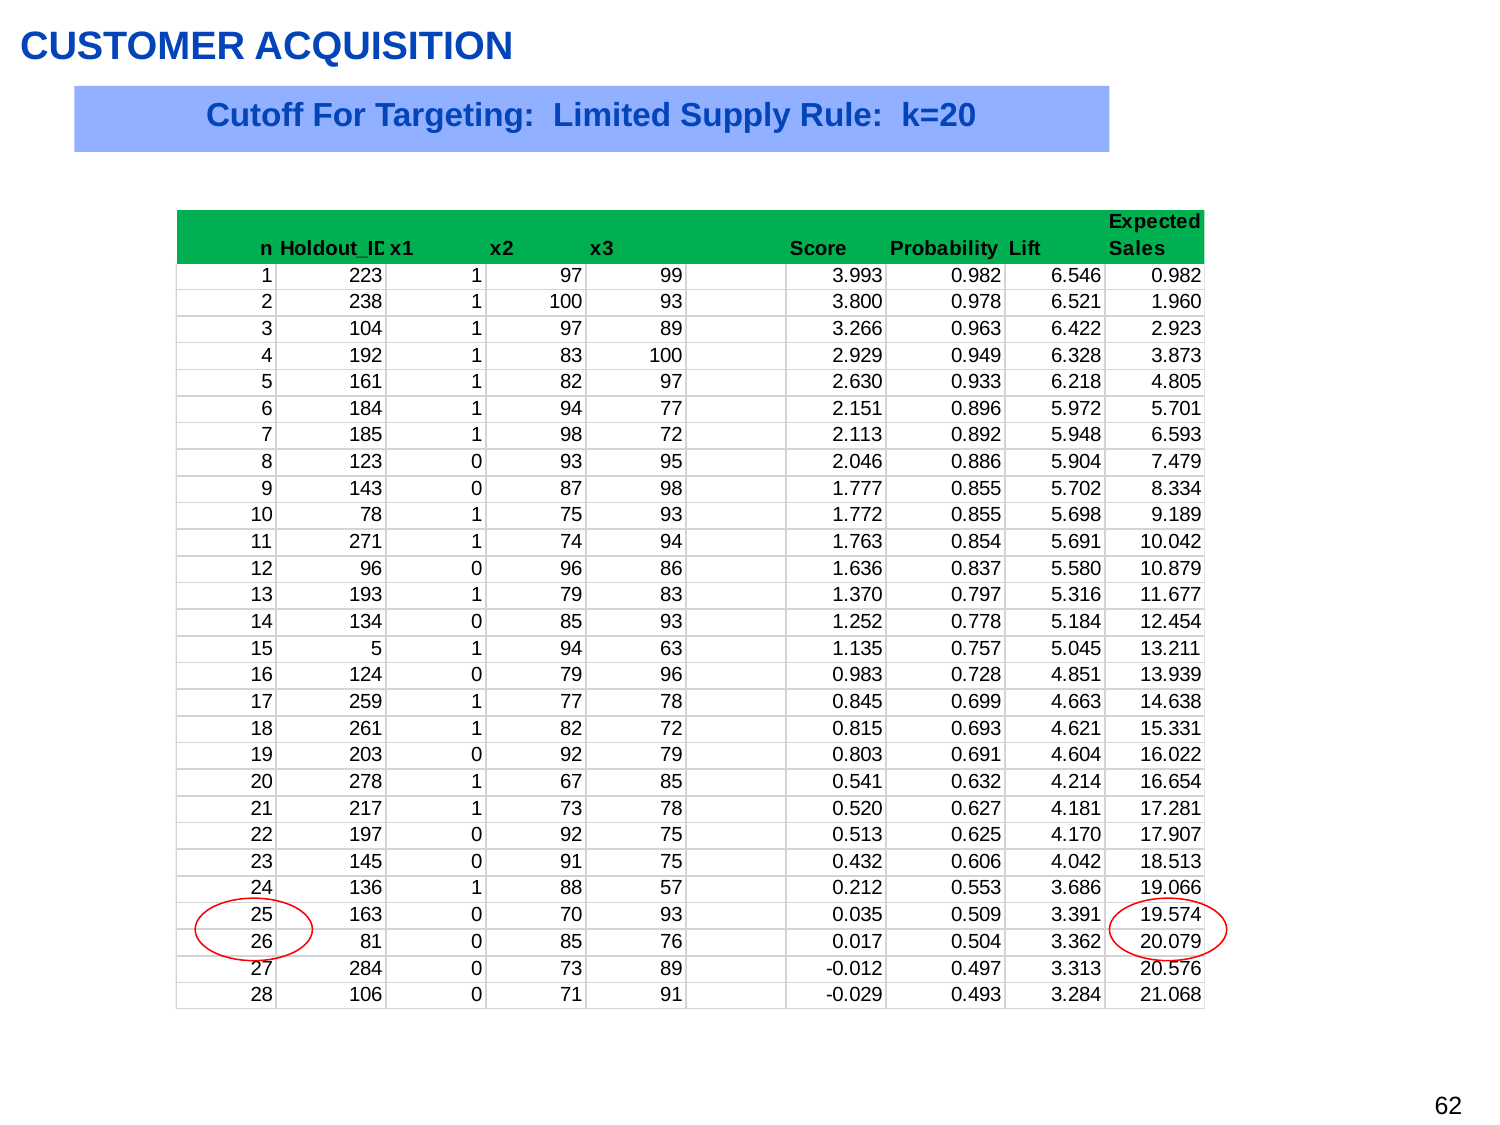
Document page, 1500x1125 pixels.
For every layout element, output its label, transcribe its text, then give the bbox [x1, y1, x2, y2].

text_box [1212, 908, 1227, 951]
picture [175, 208, 1207, 1011]
text_box Cutoff For Targeting: Limited Supply Rule: k=20 [74, 85, 1110, 152]
title CUSTOMER ACQUISITION [19, 19, 1463, 69]
slide_number 61 [1149, 1089, 1463, 1121]
